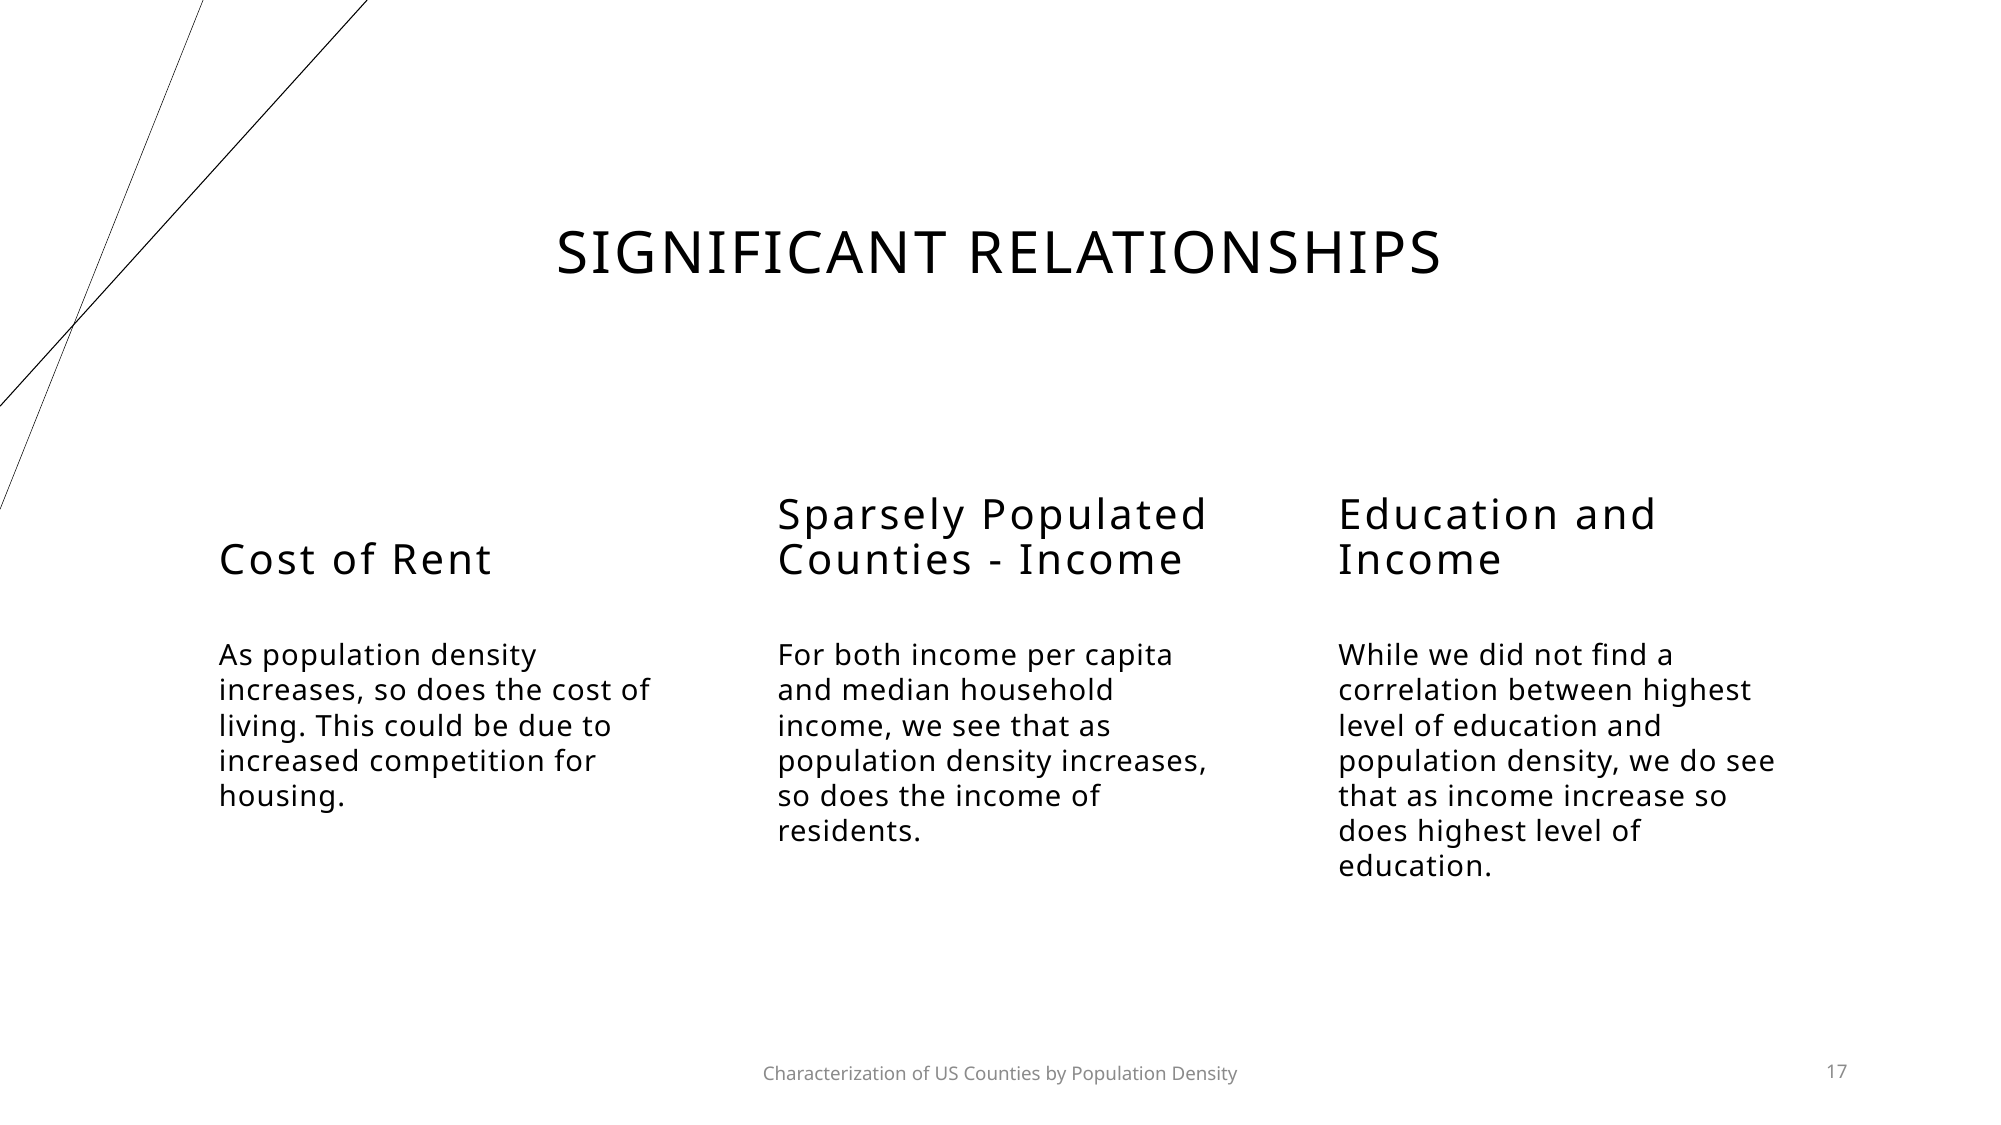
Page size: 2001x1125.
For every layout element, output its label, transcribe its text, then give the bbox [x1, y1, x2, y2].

list For both income per capita and median household income, we see that as population density increases, so does the income of residents. [762, 629, 1238, 957]
list While we did not find a correlation between highest level of education and population density, we do see that as income increase so does highest level of education. [1323, 629, 1797, 957]
list As population density increases, so does the cost of living. This could be due to increased competition for housing. [203, 629, 677, 957]
list Education and Income [1323, 455, 1797, 591]
title Significant Relationships [309, 146, 1691, 364]
footer Characterization of US Counties by Population Density [662, 1042, 1338, 1103]
list Sparsely Populated Counties - Income [762, 455, 1238, 591]
list Cost of Rent [203, 455, 677, 591]
slide_number 17 [1412, 1042, 1863, 1103]
